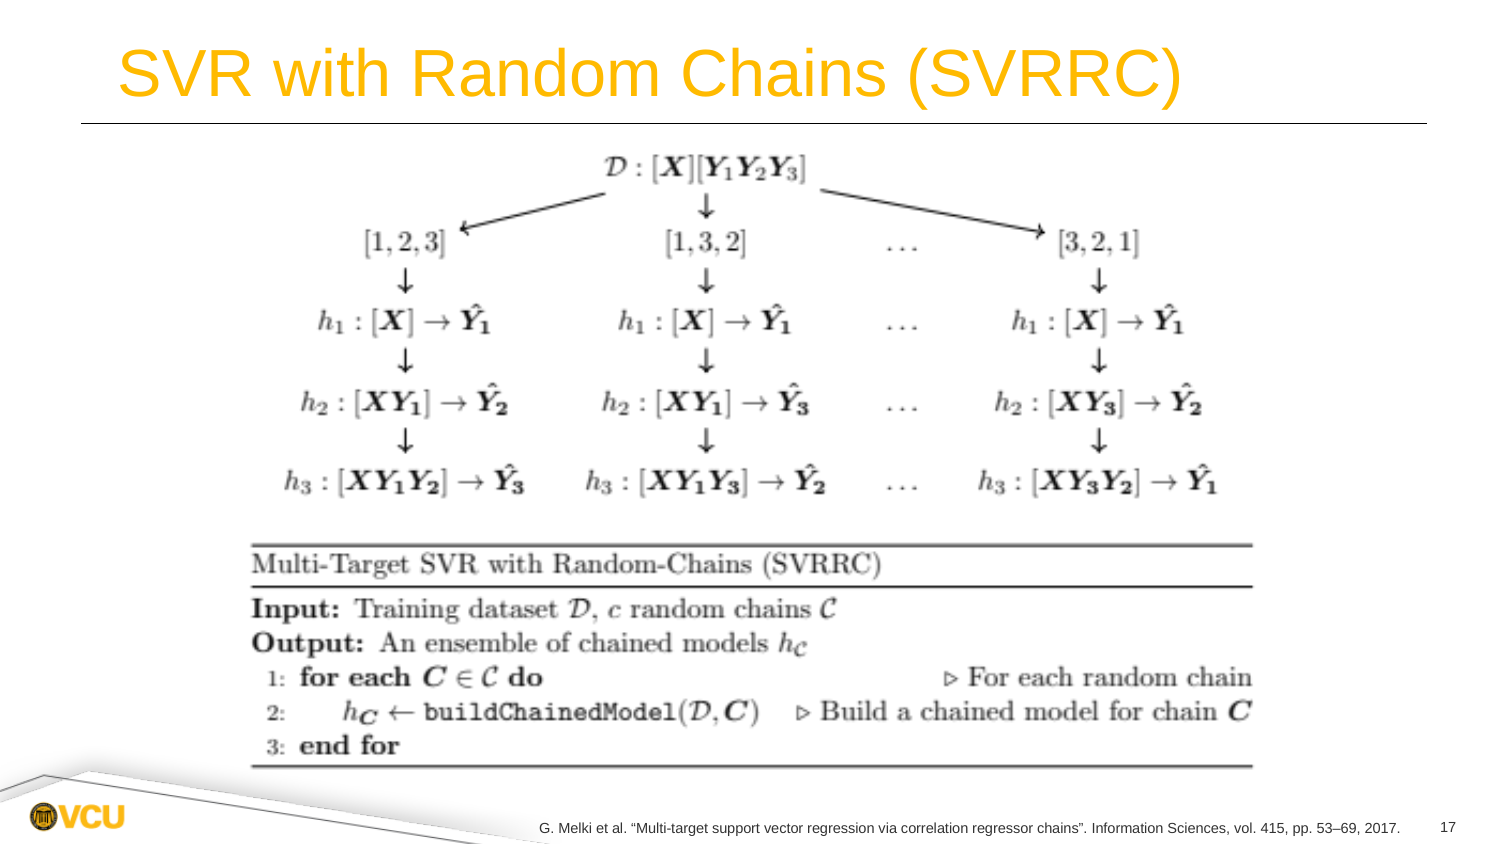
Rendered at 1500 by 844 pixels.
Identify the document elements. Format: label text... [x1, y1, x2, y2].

title SVR with Random Chains (SVRRC) [103, 31, 1397, 137]
slide_number 17 [1400, 813, 1472, 841]
footer G. Melki et al. “Multi-target support vector regression via correlation regressor chains”. Information Sciences, vol. 415, pp. 53–69, 2017. [524, 813, 1436, 844]
picture [238, 136, 1262, 785]
